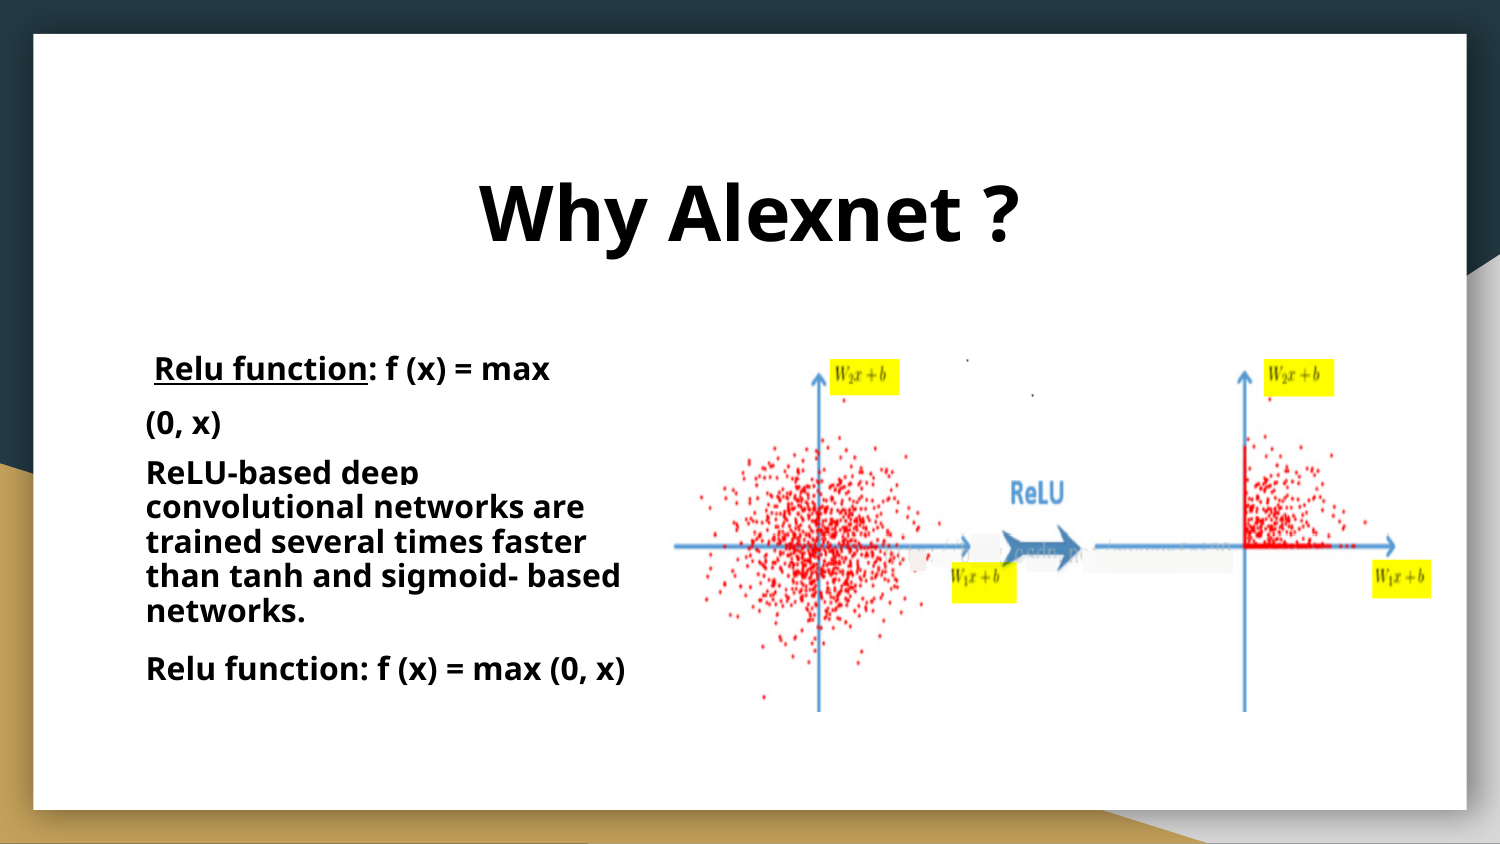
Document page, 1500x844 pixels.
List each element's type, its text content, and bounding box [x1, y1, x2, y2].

title Why Alexnet ? [134, 138, 1366, 296]
list Relu function: f (x) = max (0, x) ReLU-based deep convolutional networks are trained several times faster than tanh and sigmoid- based networks. Relu function: f (x) = max (0, x) [134, 326, 642, 729]
picture [651, 350, 1447, 722]
